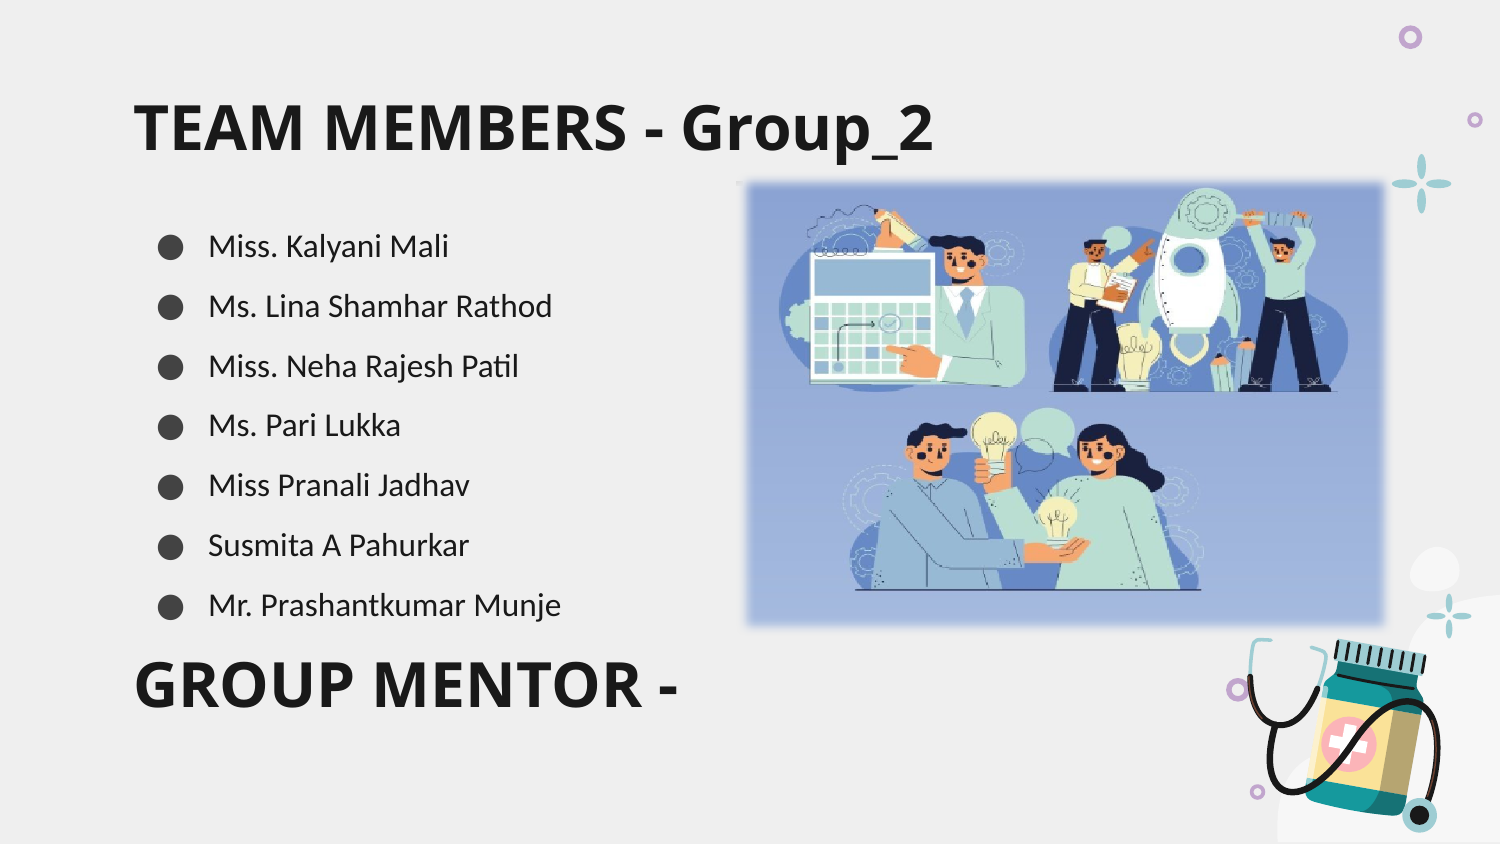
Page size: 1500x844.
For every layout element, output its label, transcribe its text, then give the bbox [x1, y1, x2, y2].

text_box GROUP MENTOR - [118, 630, 1241, 725]
title TEAM MEMBERS - Group_2 [118, 72, 1382, 167]
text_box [1246, 637, 1441, 833]
picture [735, 172, 1395, 637]
list Miss. Kalyani Mali Ms. Lina Shamhar Rathod Miss. Neha Rajesh Patil Ms. Pari Lukka Miss Pranali Jadhav Susmita A Pahurkar Mr. Prashantkumar Munje [118, 189, 730, 597]
